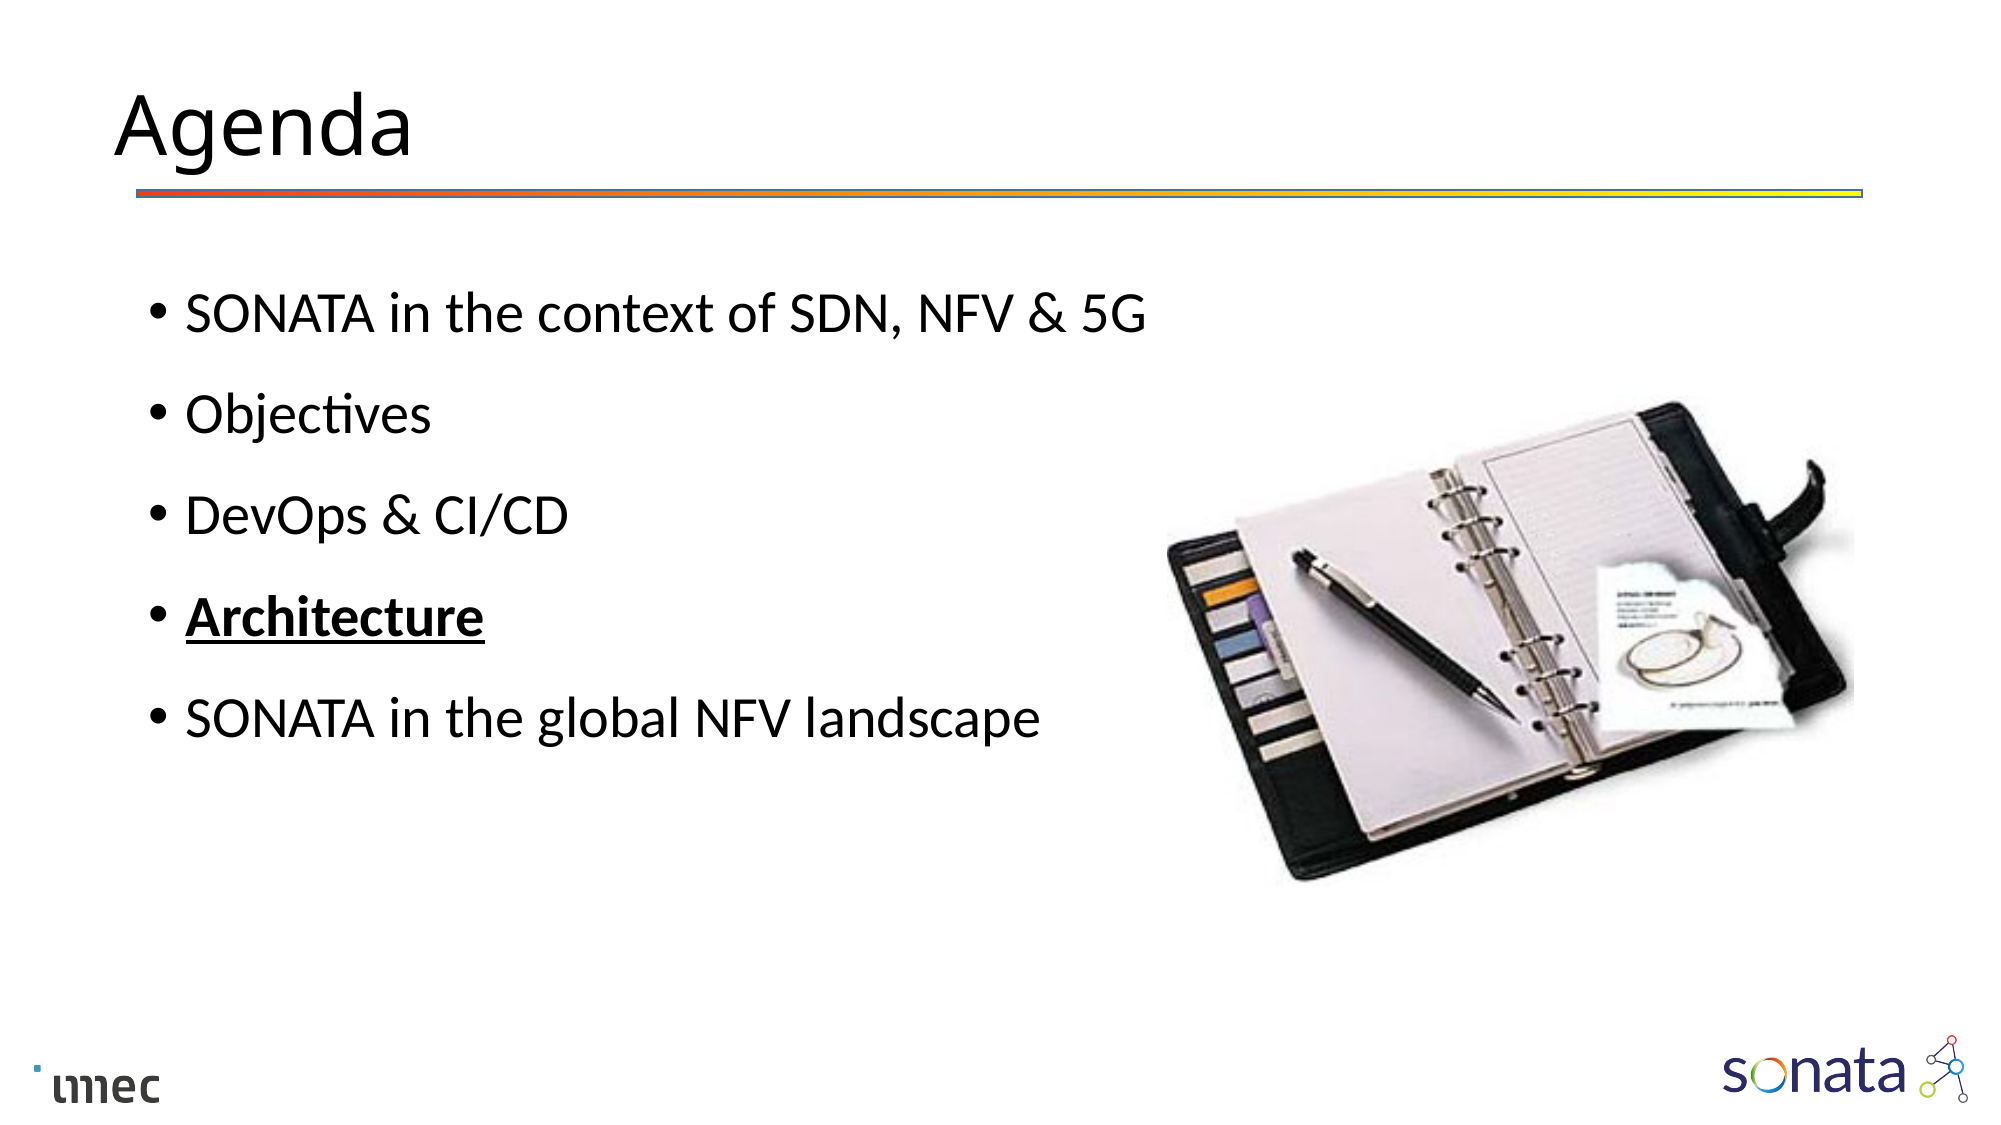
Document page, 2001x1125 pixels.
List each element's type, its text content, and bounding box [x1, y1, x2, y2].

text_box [1167, 395, 1854, 887]
picture [1723, 1035, 1968, 1103]
picture [34, 1065, 99, 1103]
list SONATA in the context of SDN, NFV & 5G Objectives DevOps & CI/CD Architecture SONATA in the global NFV landscape [133, 275, 1787, 875]
footer [99, 1042, 567, 1103]
title Agenda [99, 34, 1684, 223]
